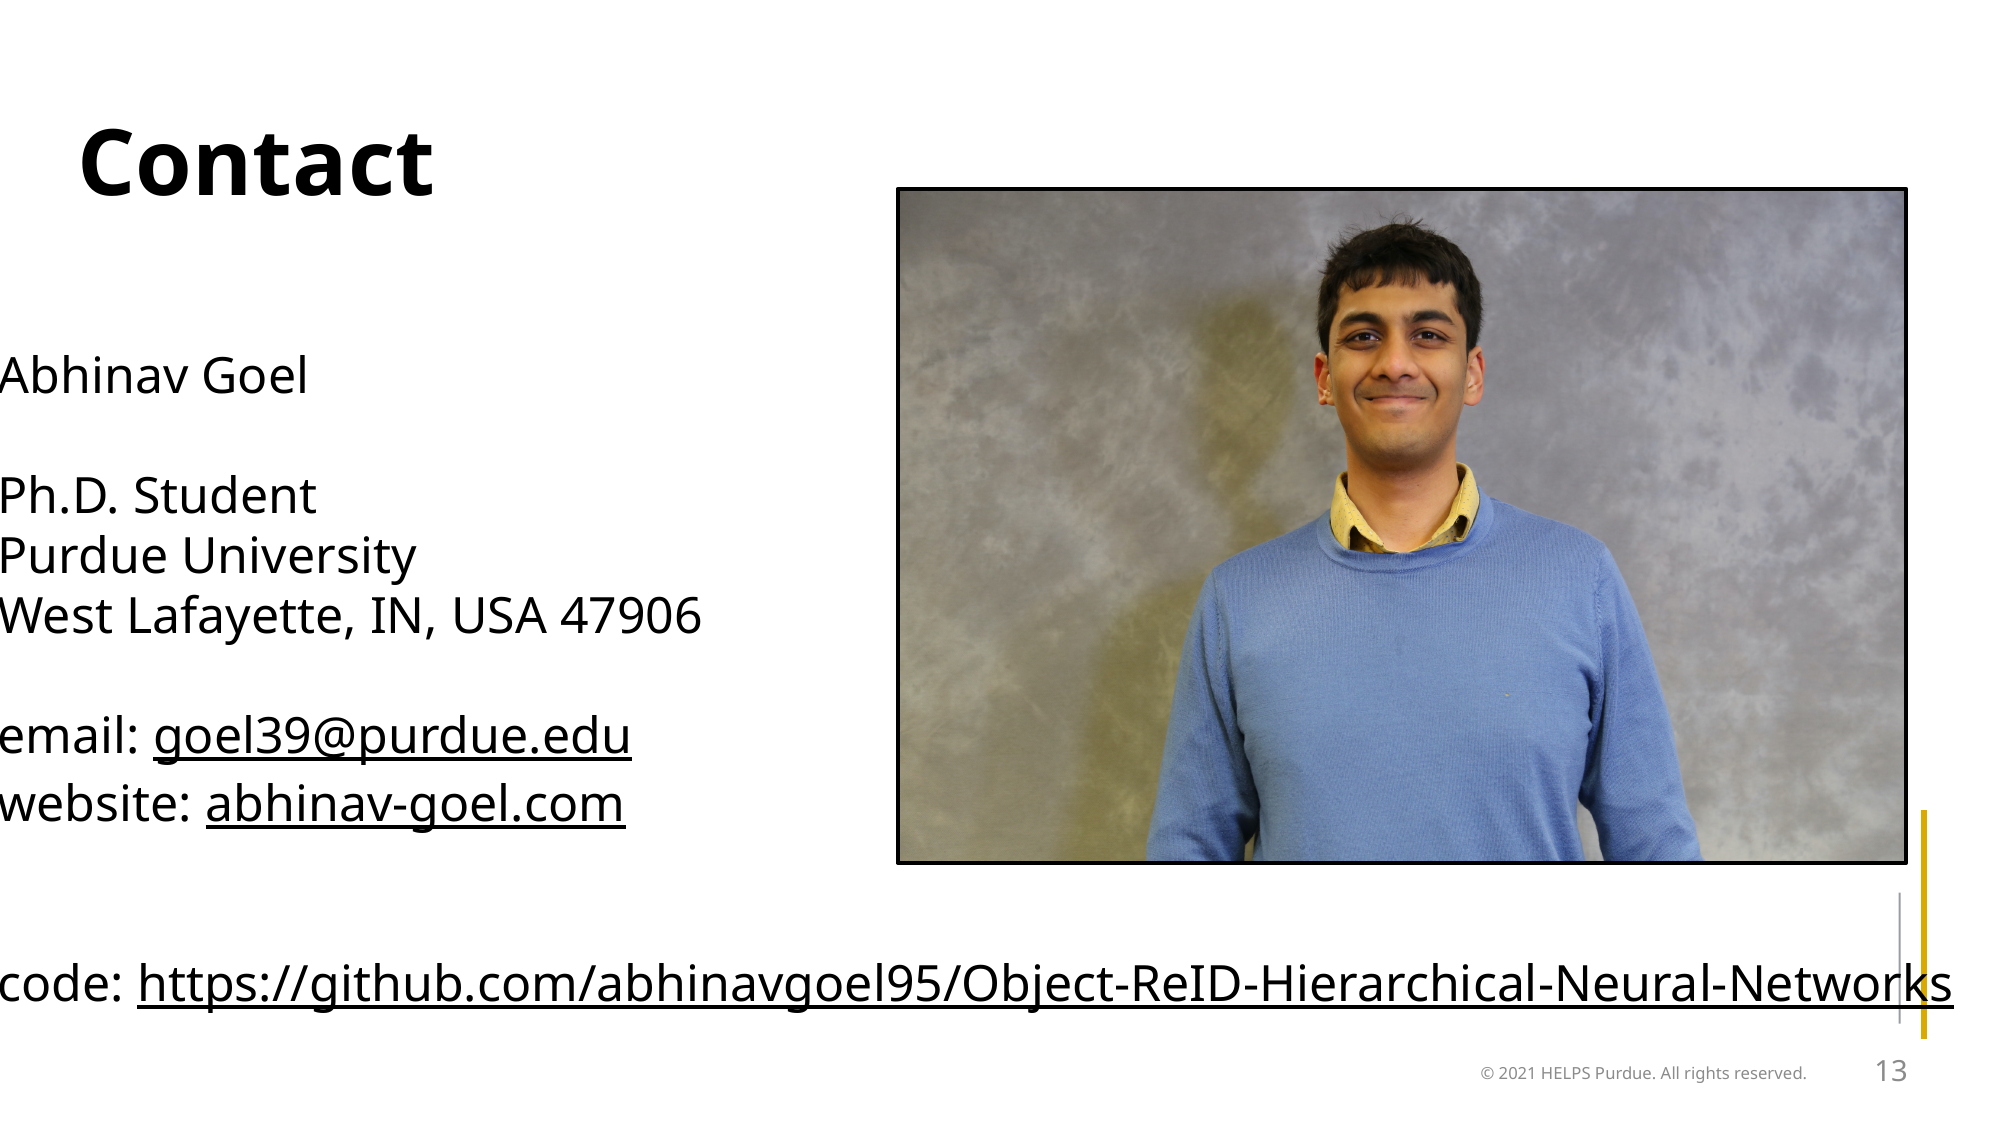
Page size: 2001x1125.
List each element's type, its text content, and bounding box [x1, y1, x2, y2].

footer © 2021 HELPS Purdue. All rights reserved. [1147, 1042, 1823, 1103]
text_box Contact [62, 56, 1788, 274]
text_box Abhinav Goel Ph.D. Student Purdue University West Lafayette, IN, USA 47906 email: goel39@purdue.edu website: abhinav-goel.com code: https://github.com/abhinavgoel95/Object-ReID-Hierarchical-Neural-Networks [0, 335, 1969, 1019]
slide_number 13 [1832, 1042, 1923, 1103]
picture [899, 190, 1905, 861]
